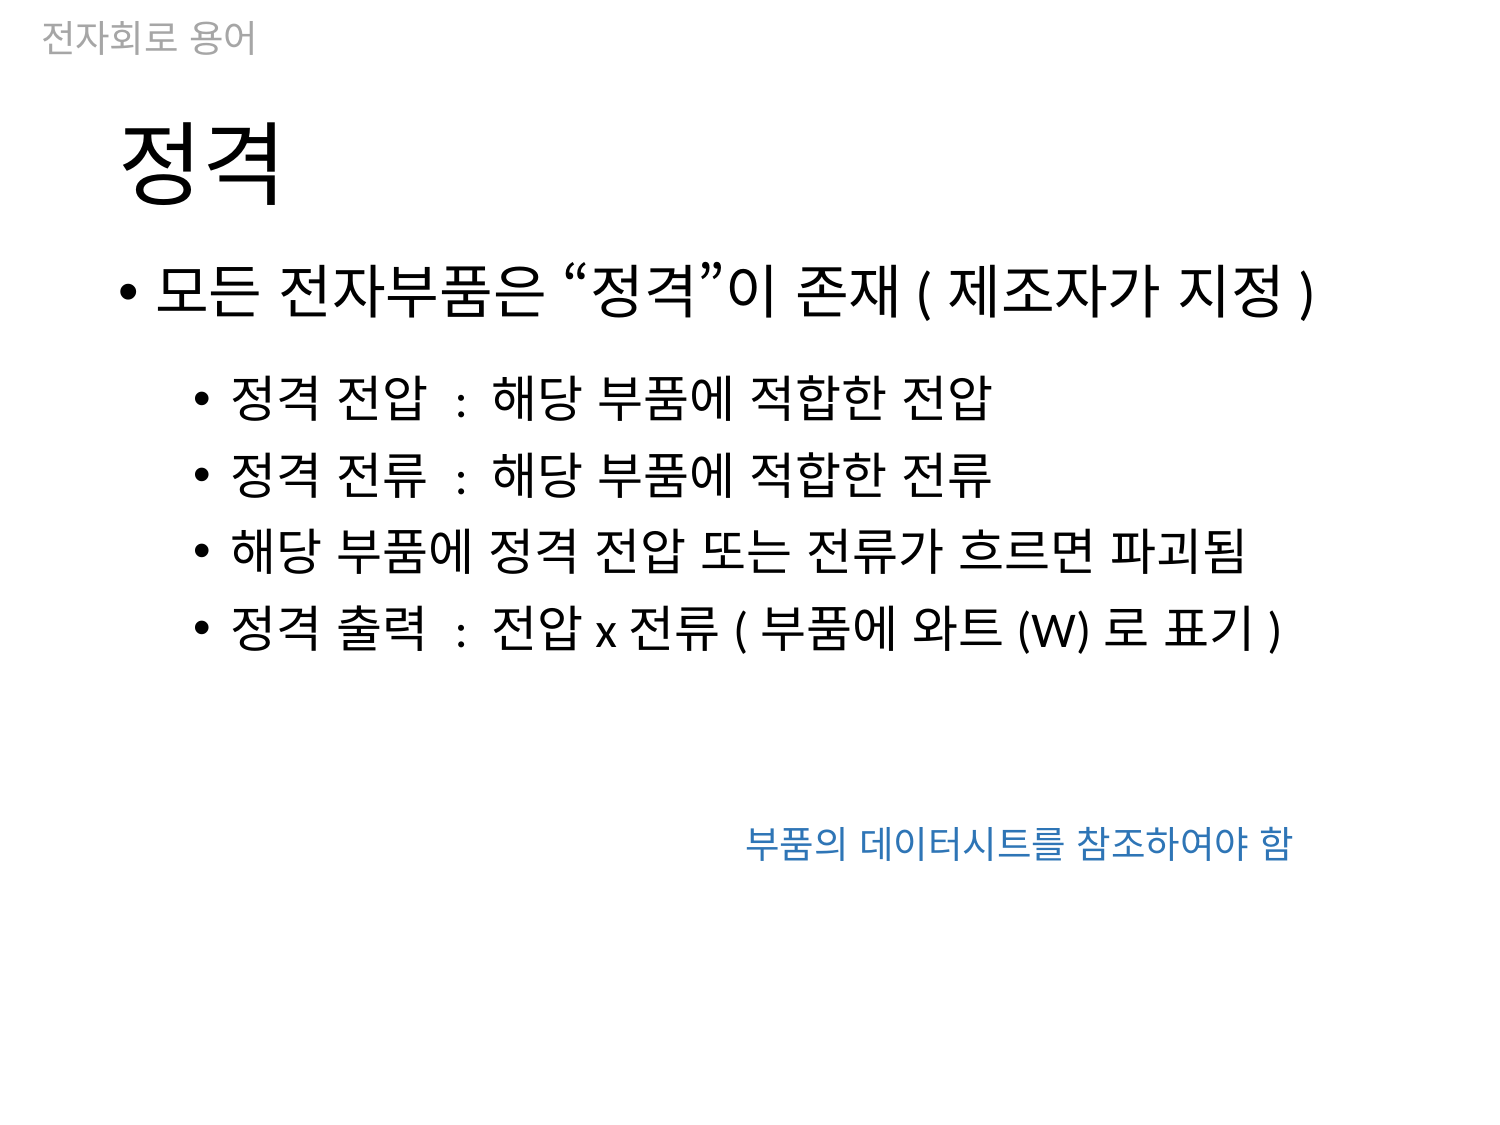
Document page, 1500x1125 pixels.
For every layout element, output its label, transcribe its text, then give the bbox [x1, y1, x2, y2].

list 모든 전자부품은 “정격”이 존재(제조자가 지정) 정격 전압 : 해당 부품에 적합한 전압 정격 전류 : 해당 부품에 적합한 전류 해당 부품에 정격 전압 또는 전류가 흐르면 파괴됨 정격 출력 : 전압x전류(부품에 와트(W)로 표기) [103, 256, 1438, 857]
title 정격 [103, 59, 1397, 256]
text_box 전자회로 용어 [26, 7, 274, 68]
text_box 부품의 데이터시트를 참조하여야 함 [730, 813, 1310, 873]
